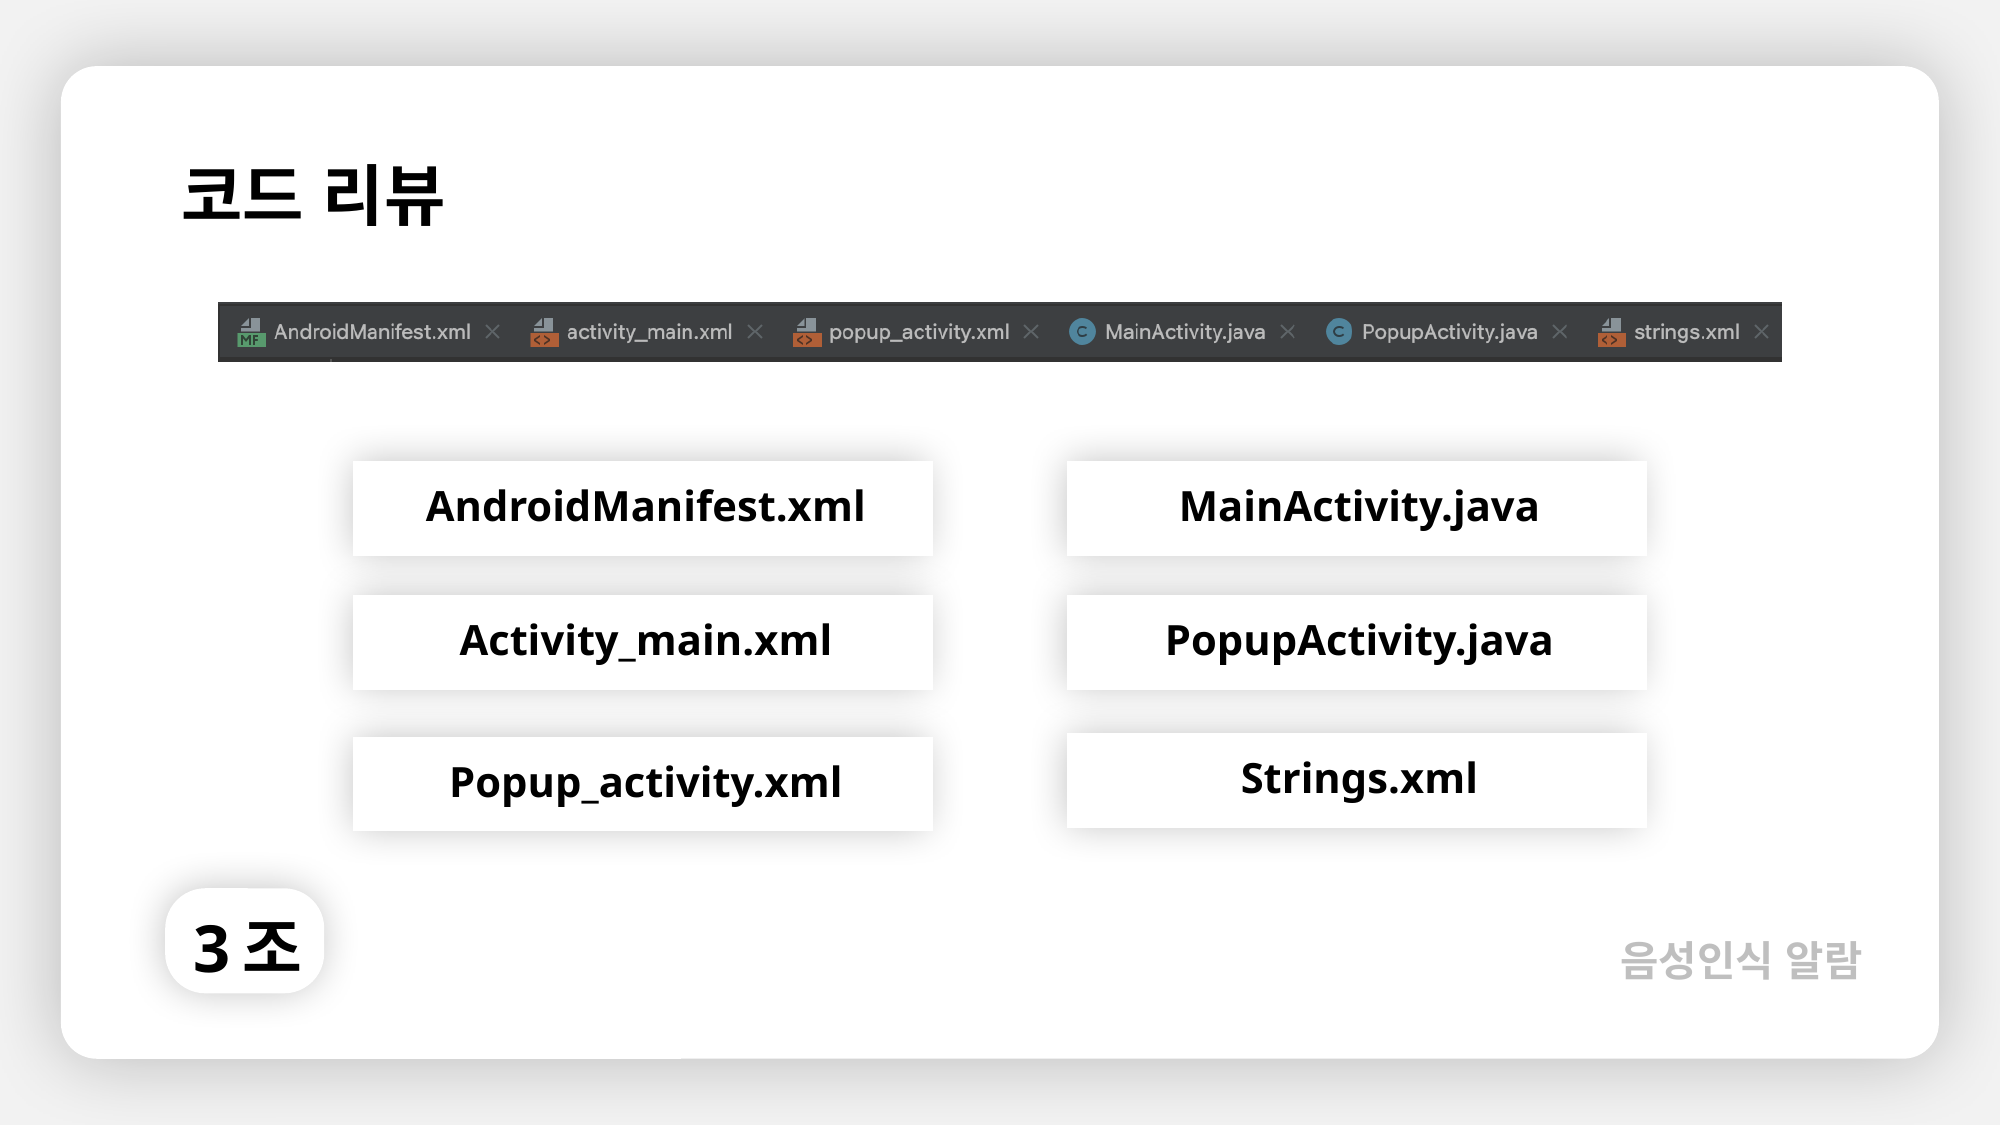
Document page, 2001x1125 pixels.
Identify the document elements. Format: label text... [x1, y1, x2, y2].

text_box [60, 66, 1939, 1059]
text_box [354, 738, 933, 831]
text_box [1067, 596, 1646, 689]
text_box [166, 887, 324, 1016]
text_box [354, 462, 933, 555]
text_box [354, 596, 933, 689]
text_box 코드 리뷰 [166, 146, 876, 242]
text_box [1067, 734, 1646, 827]
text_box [1067, 462, 1646, 555]
picture [218, 302, 1782, 362]
text_box 음성인식 알람 [1326, 882, 2000, 1044]
